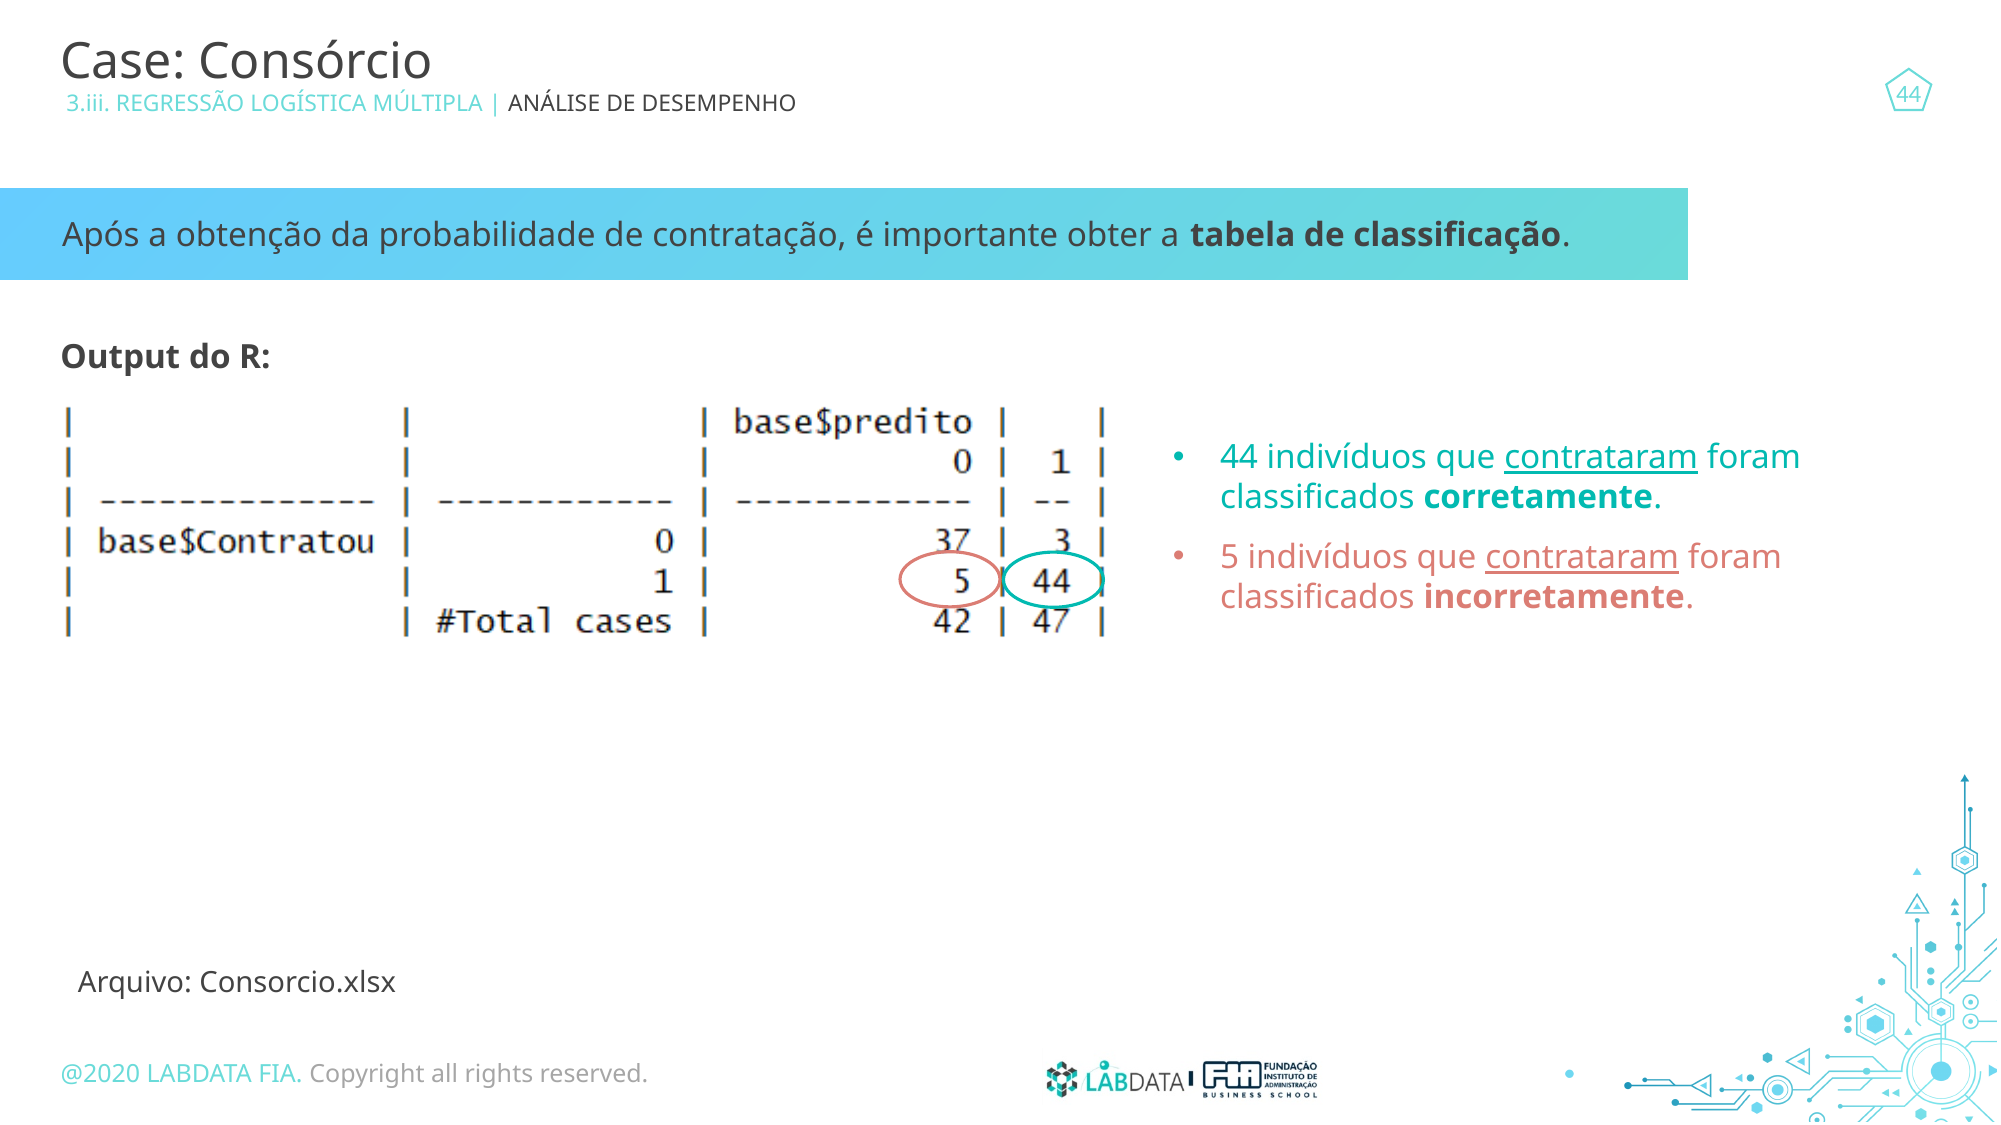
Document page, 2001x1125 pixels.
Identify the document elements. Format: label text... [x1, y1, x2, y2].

text_box 44 indivíduos que contrataram foram classificados corretamente. 5 indivíduos que contrataram foram classificados incorretamente. [1158, 428, 1863, 623]
picture [33, 362, 1138, 644]
text_box Arquivo: Consorcio.xlsx [63, 956, 1565, 1006]
picture [1042, 1048, 1323, 1105]
picture [1565, 774, 1997, 1122]
text_box [0, 188, 1689, 281]
text_box Output do R: [45, 327, 362, 362]
text_box Após a obtenção da probabilidade de contratação, é importante obter a tabela de classificação. [47, 206, 1676, 261]
slide_number @2020 LABDATA FIA. Copyright all rights reserved. [45, 1042, 721, 1103]
text_box [1884, 67, 1933, 112]
text_box Case: Consórcio 3.iii. REGRESSÃO LOGÍSTICA MÚLTIPLA | ANÁLISE DE DESEMPENHO [45, 13, 1846, 131]
text_box 44 [1876, 62, 1942, 123]
